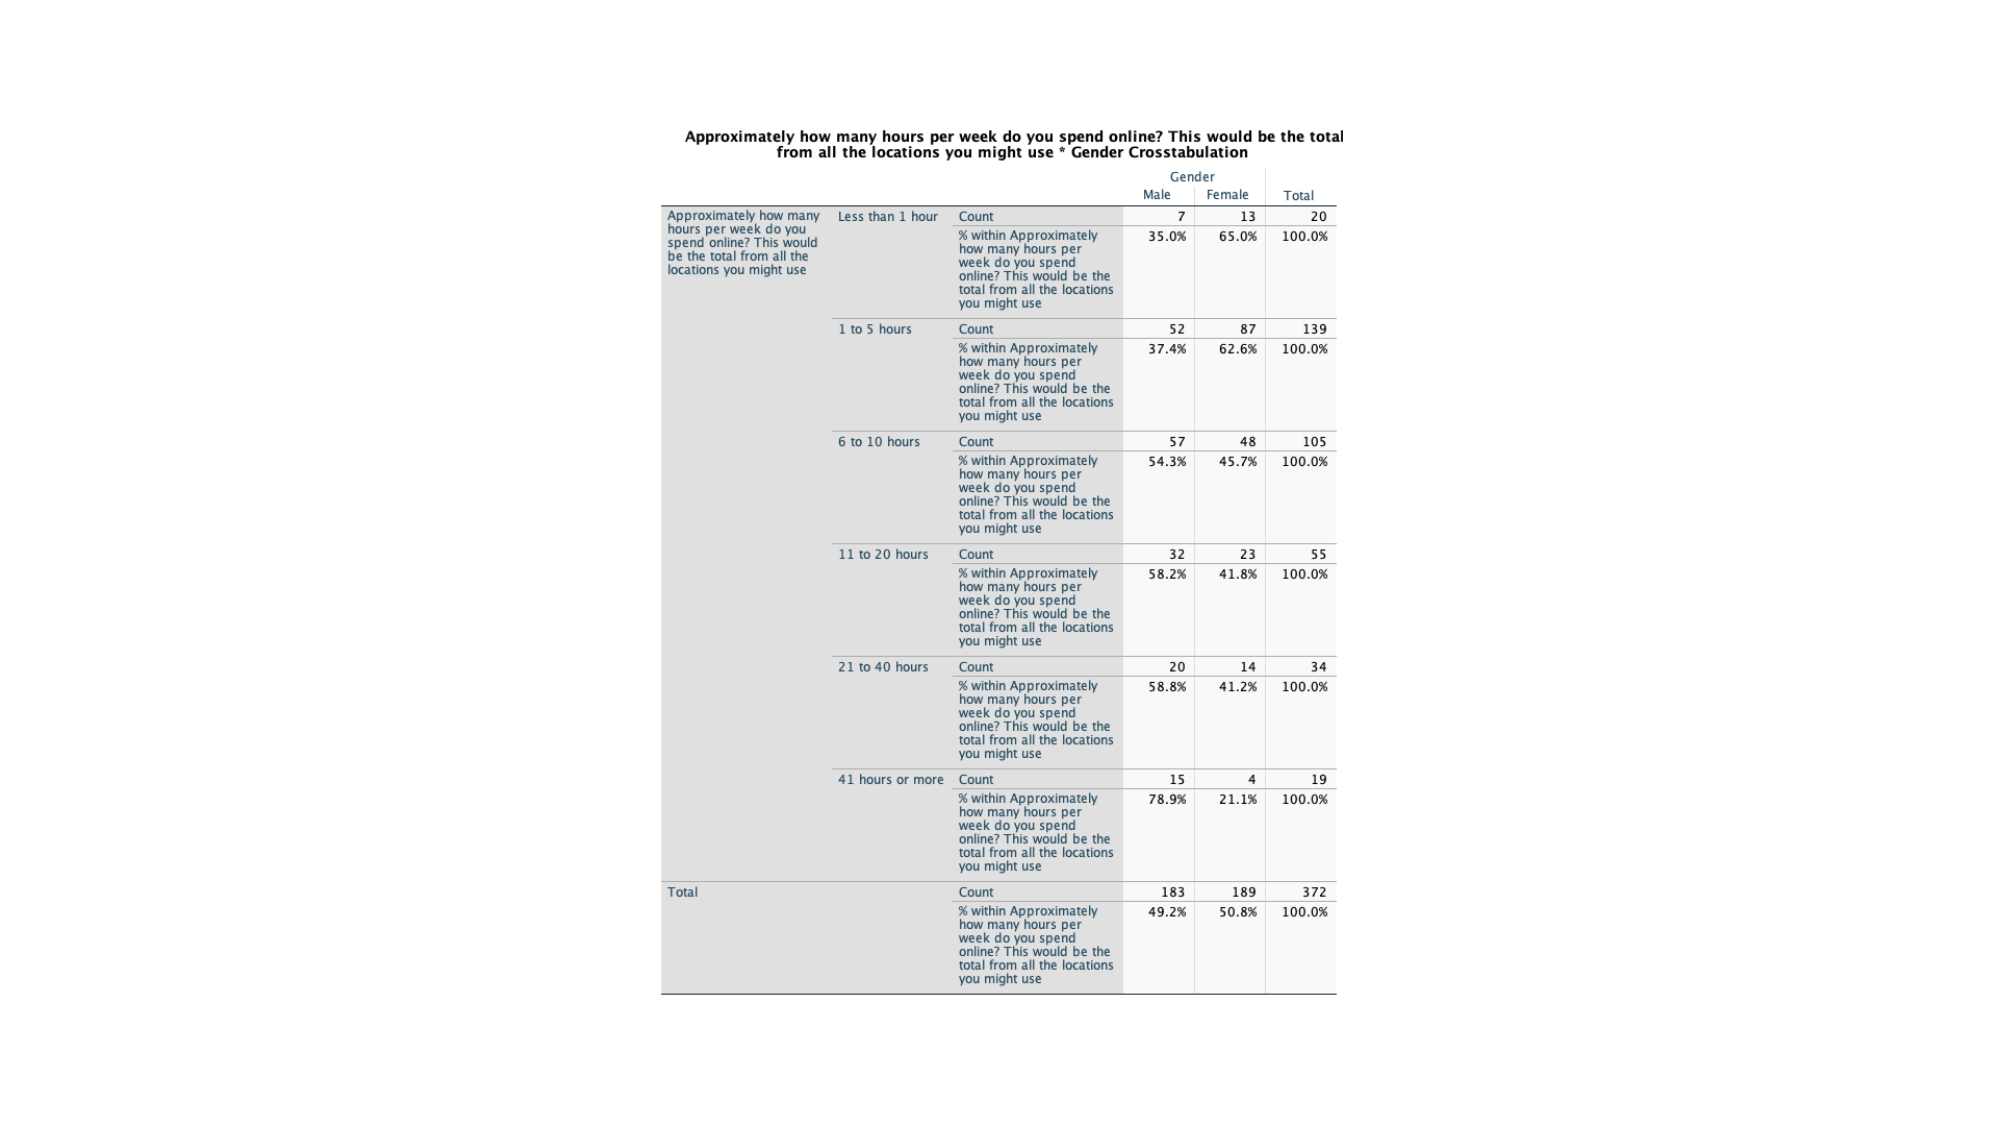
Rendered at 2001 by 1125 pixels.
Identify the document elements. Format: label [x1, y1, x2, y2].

picture [656, 122, 1344, 1003]
